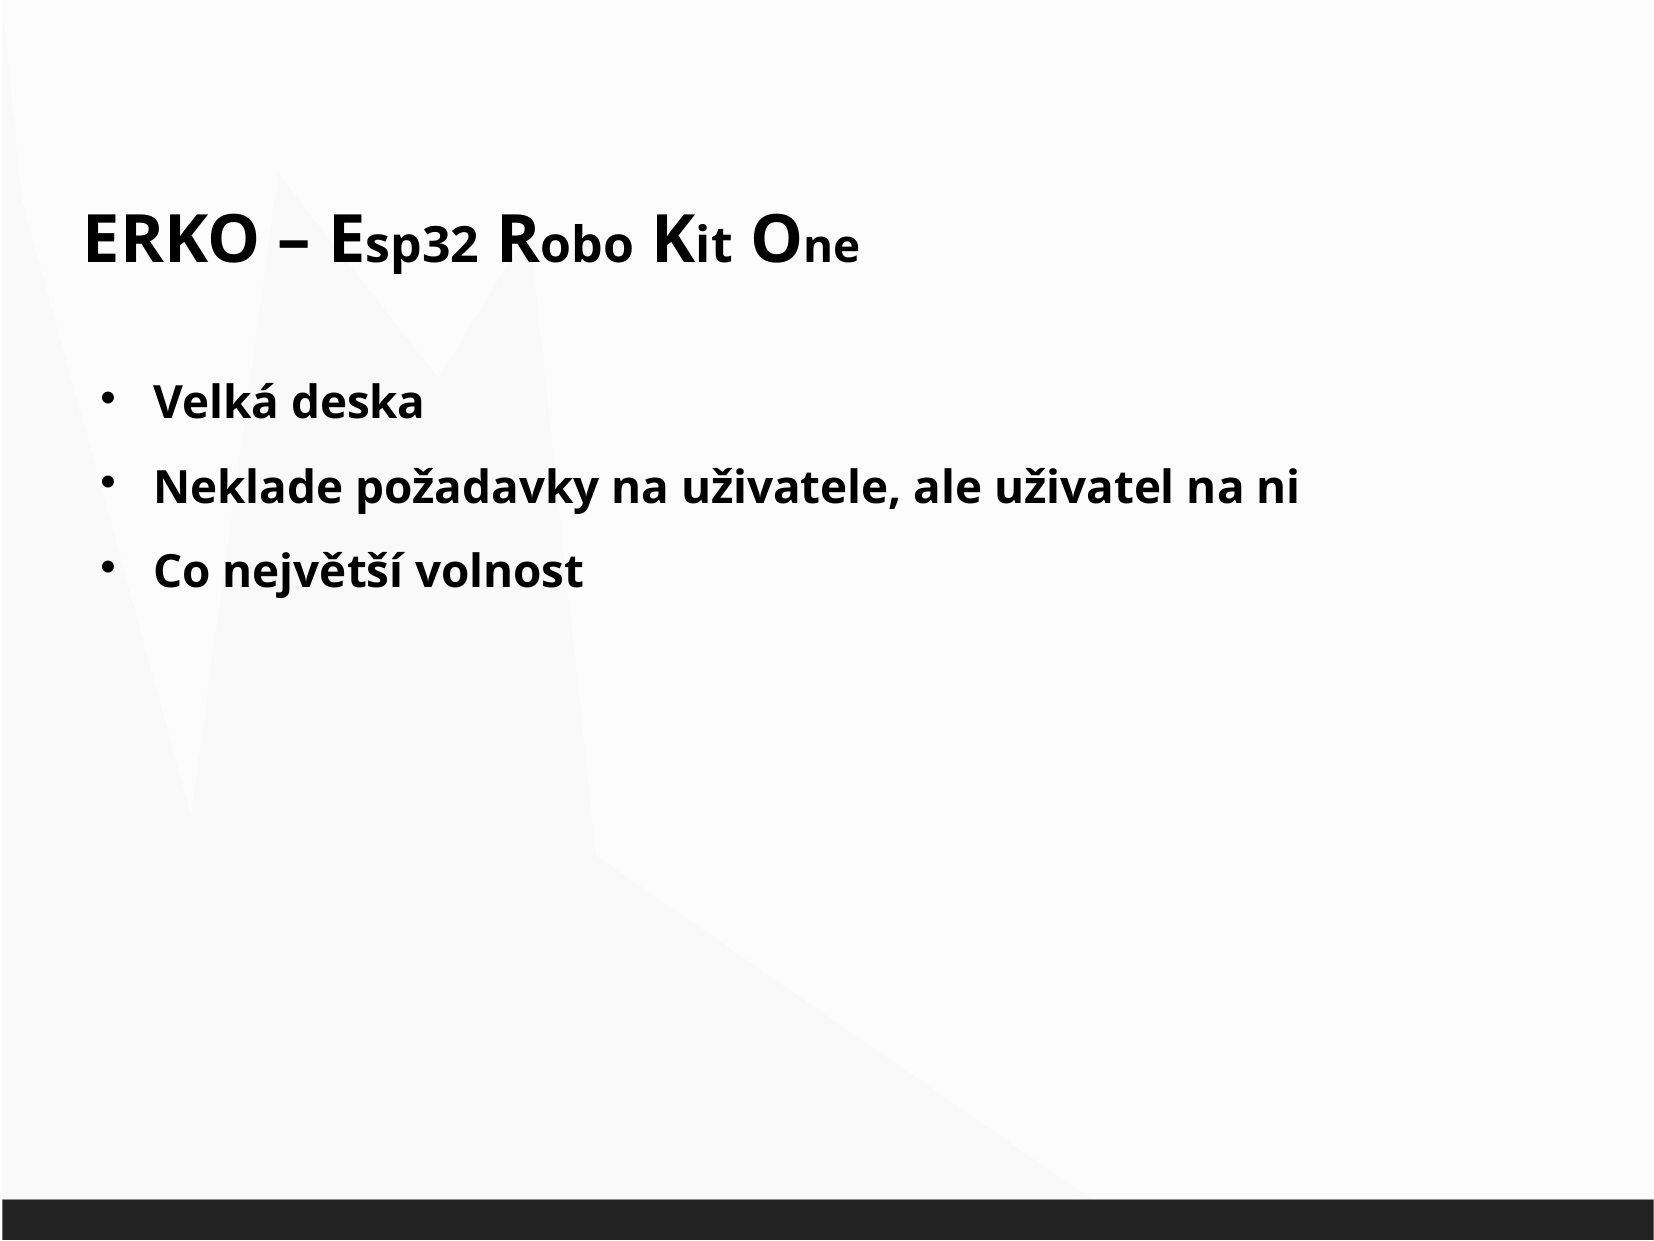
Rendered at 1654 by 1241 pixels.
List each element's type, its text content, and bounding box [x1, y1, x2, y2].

text_box ERKO – Esp32 Robo Kit One [82, 195, 1571, 276]
text_box Velká deska Neklade požadavky na uživatele, ale uživatel na ni Co největší volnost [82, 372, 1571, 597]
picture [2, 0, 1654, 1241]
